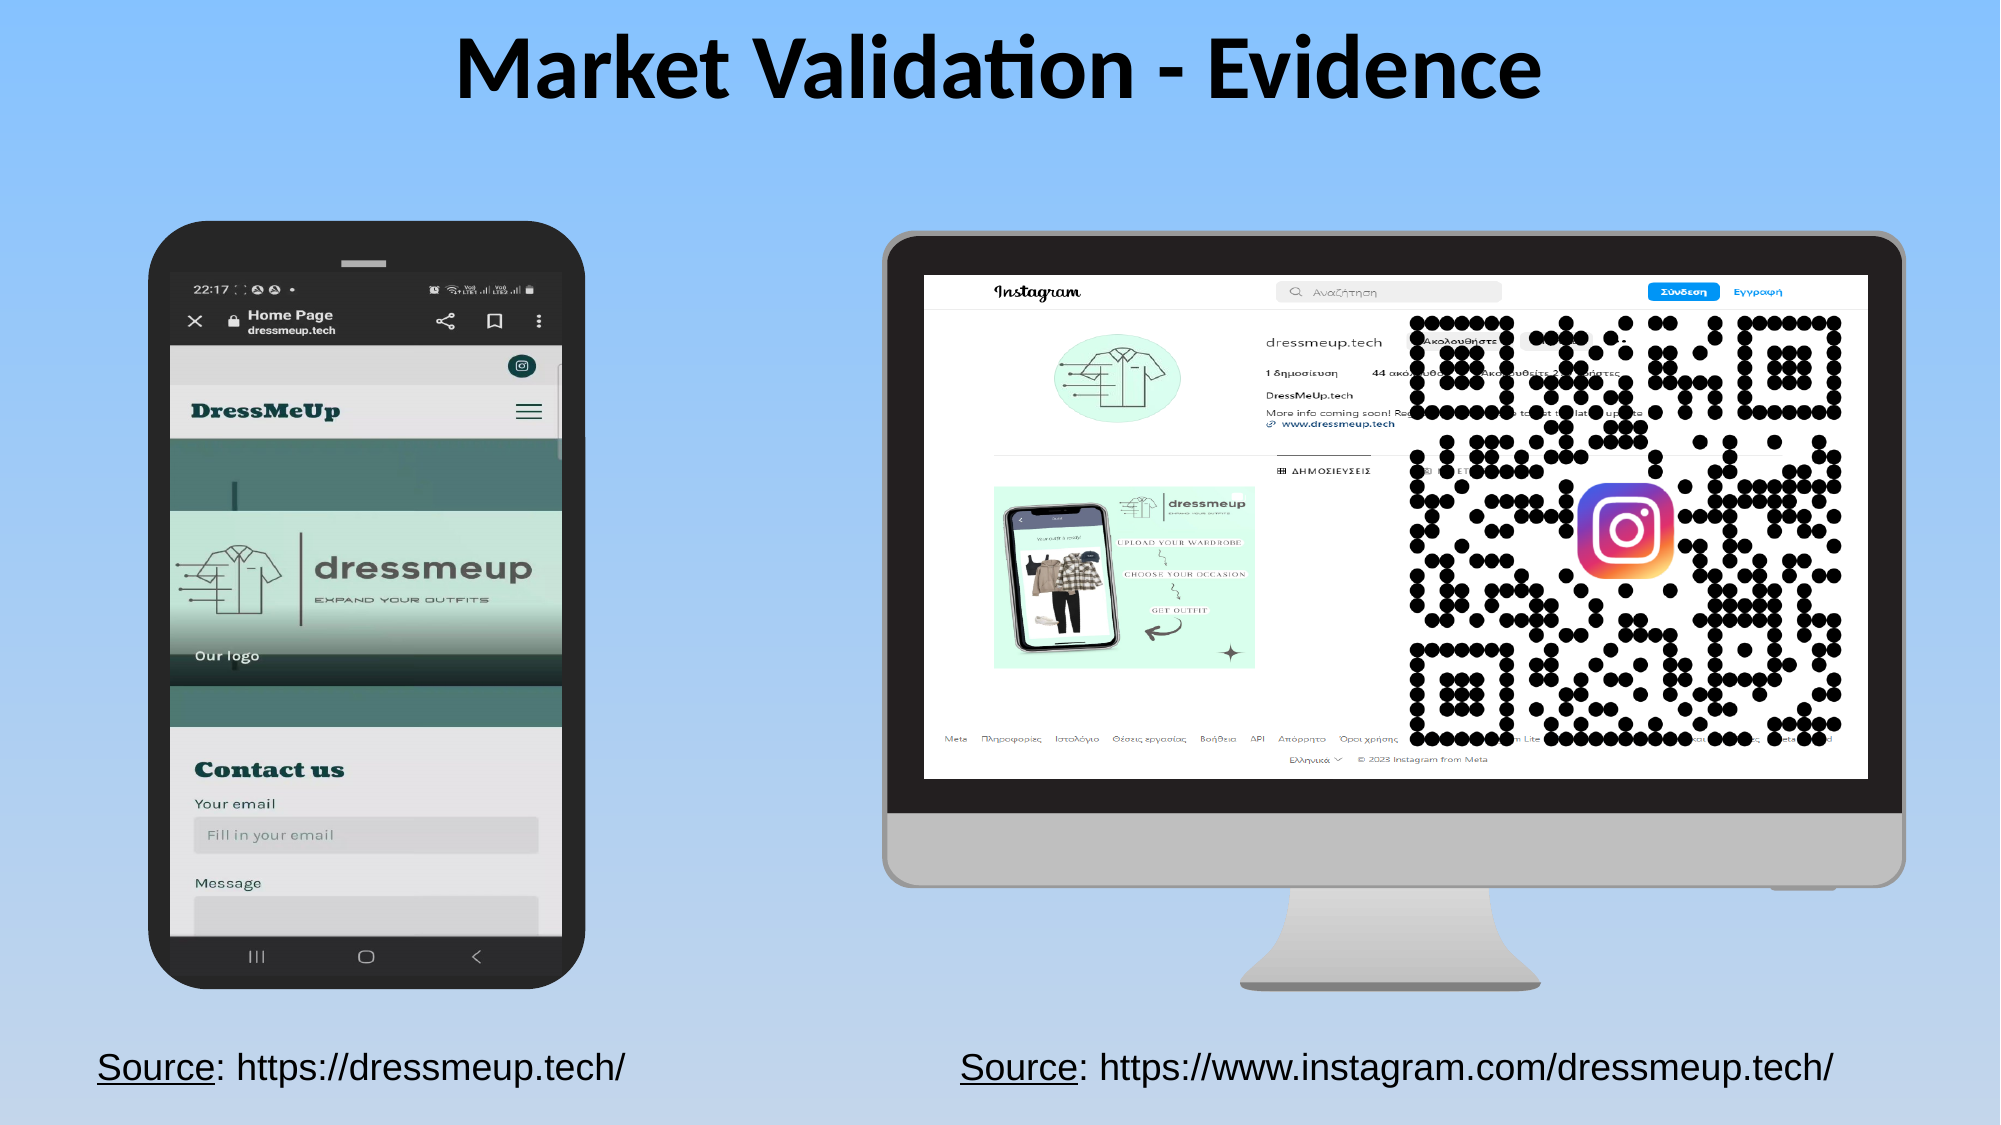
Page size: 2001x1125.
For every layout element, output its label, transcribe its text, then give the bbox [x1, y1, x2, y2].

text_box Source: https://dressmeup.tech/ [82, 1036, 656, 1096]
picture [924, 275, 1868, 780]
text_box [148, 220, 586, 990]
text_box Source: https://www.instagram.com/dressmeup.tech/ [945, 1036, 1858, 1096]
text_box Market Validation - Evidence [0, 0, 2000, 125]
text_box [877, 226, 1911, 995]
